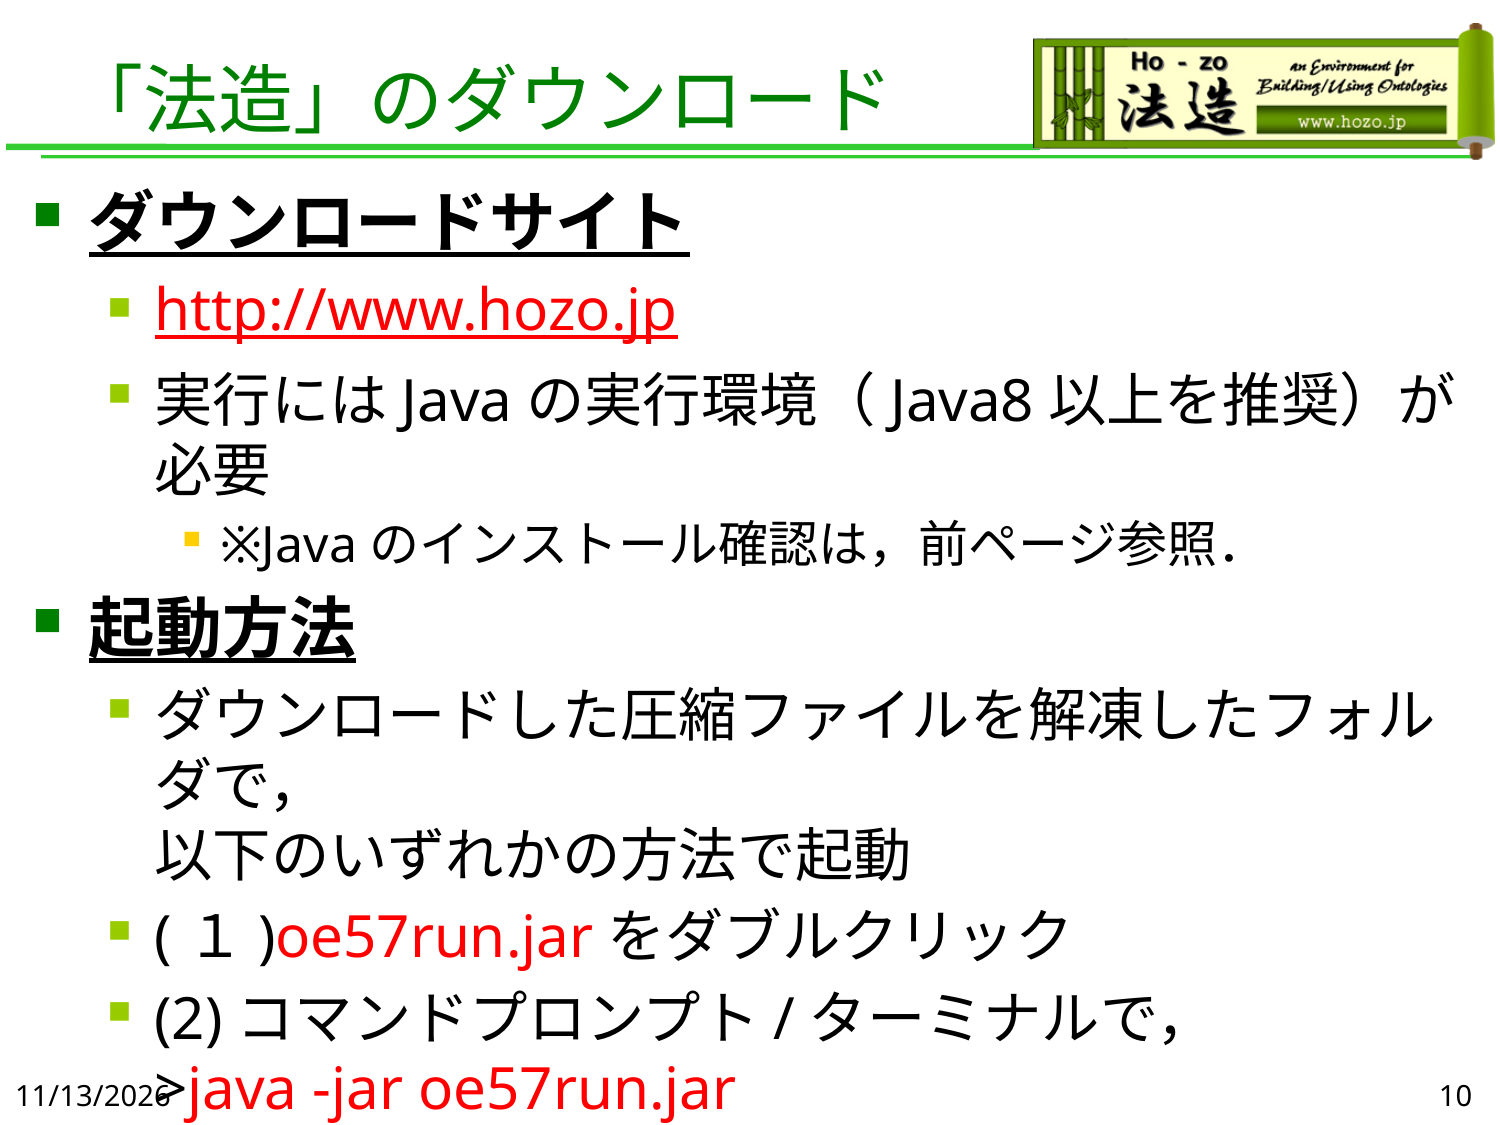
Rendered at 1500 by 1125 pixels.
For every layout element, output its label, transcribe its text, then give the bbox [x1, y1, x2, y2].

title 「法造」のダウンロード [53, 23, 1034, 150]
picture [1033, 23, 1495, 160]
list ダウンロードサイト http://www.hozo.jp 実行にはJavaの実行環境（Java8以上を推奨）が必要 ※Javaのインストール確認は，前ページ参照． 起動方法 ダウンロードした圧縮ファイルを解凍したフォルダで， 以下のいずれかの方法で起動 (１)oe57run.jarをダブルクリック (2)コマンドプロンプト/ターミナルで， >java -jar oe57run.jar (3)oe5.batをダブルクリック【Windowsのみ】 [17, 172, 1476, 1024]
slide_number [0, 1049, 313, 1125]
slide_number 10 [1174, 1049, 1488, 1125]
